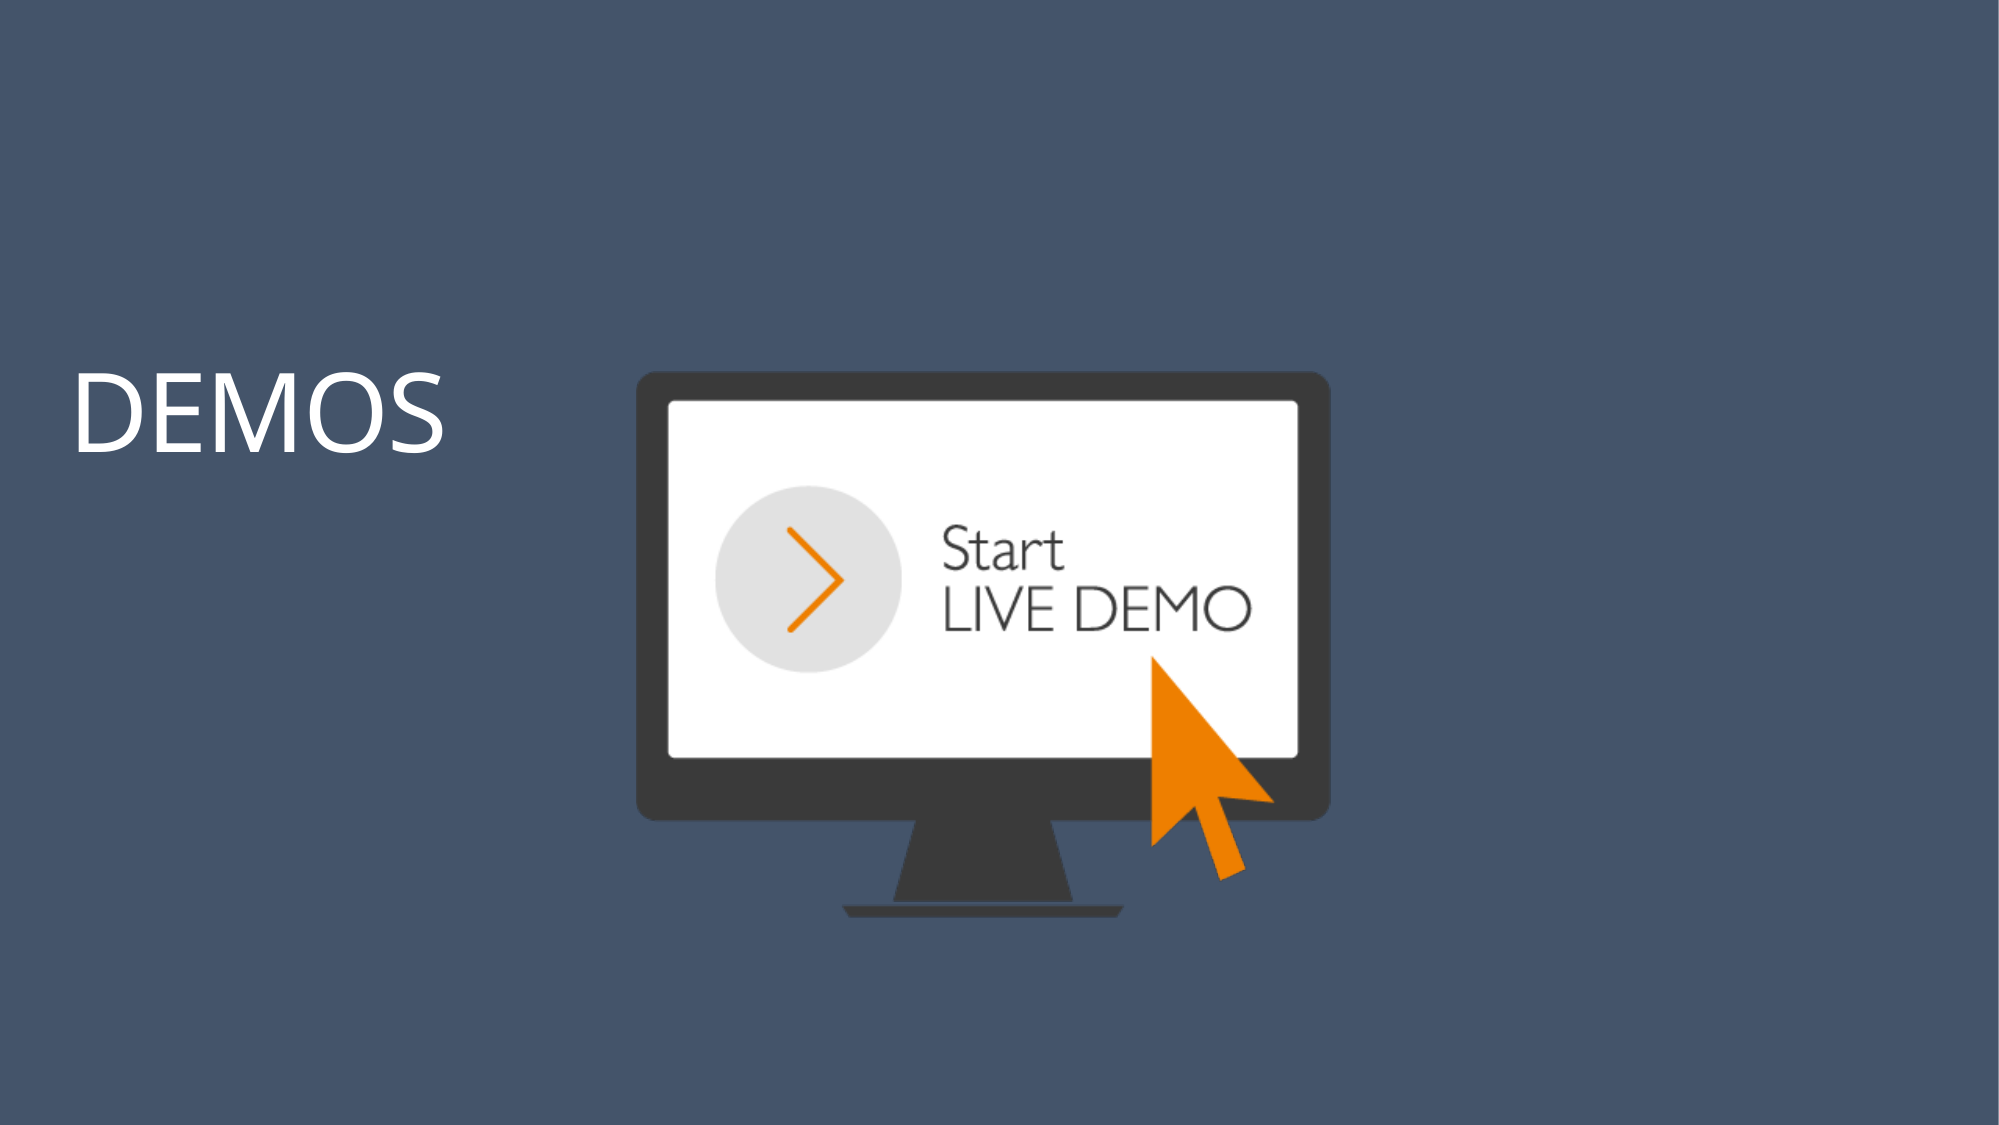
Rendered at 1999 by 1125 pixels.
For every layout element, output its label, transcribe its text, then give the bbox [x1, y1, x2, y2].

picture [636, 356, 1340, 919]
title DEMOS [44, 341, 1579, 636]
